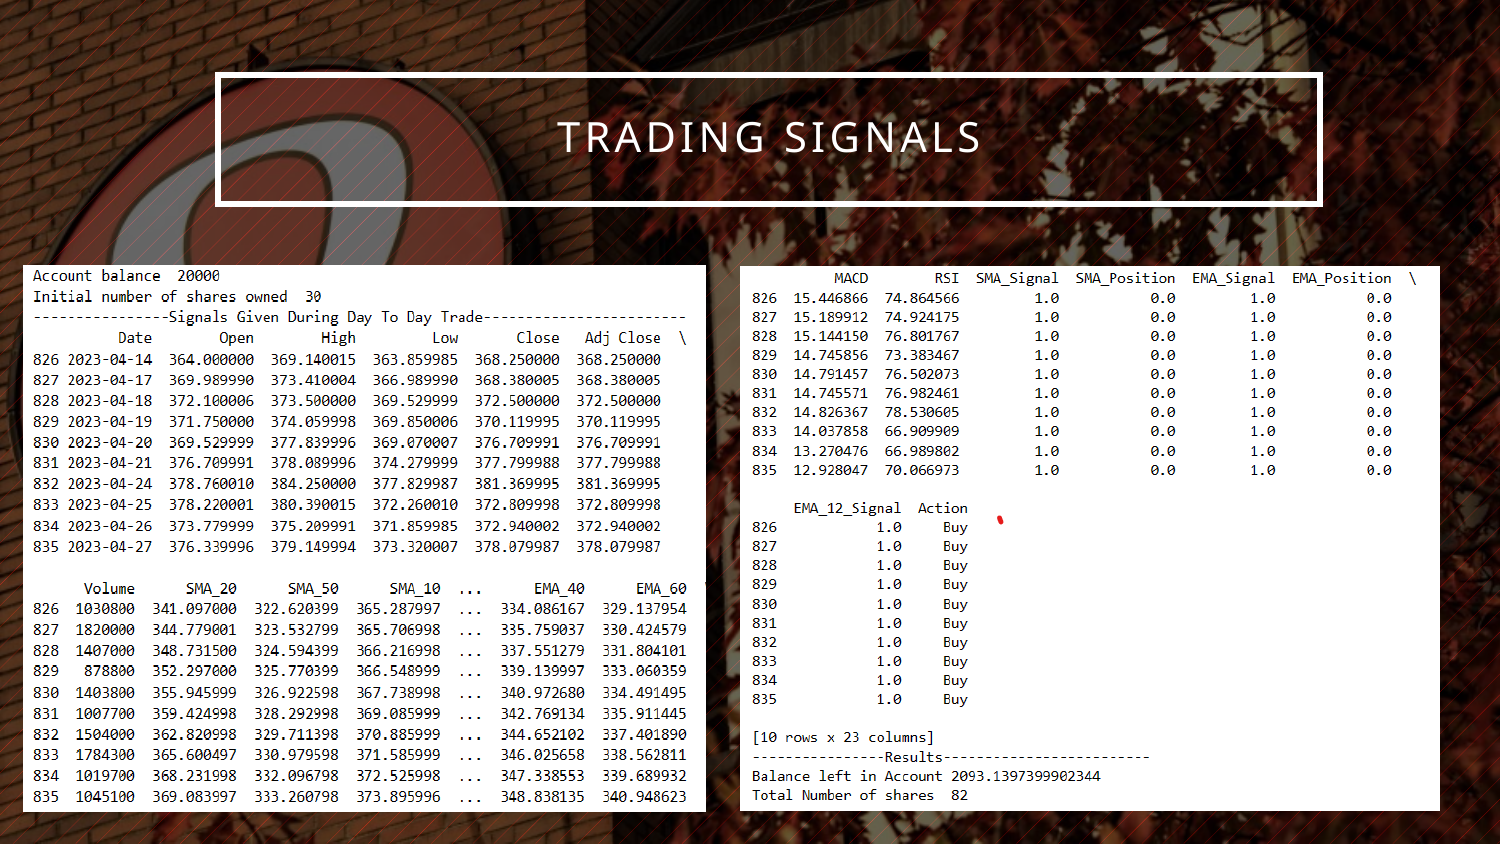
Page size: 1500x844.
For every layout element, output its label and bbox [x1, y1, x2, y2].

list [0, 0, 1500, 844]
picture [23, 265, 706, 812]
picture [740, 266, 1440, 811]
